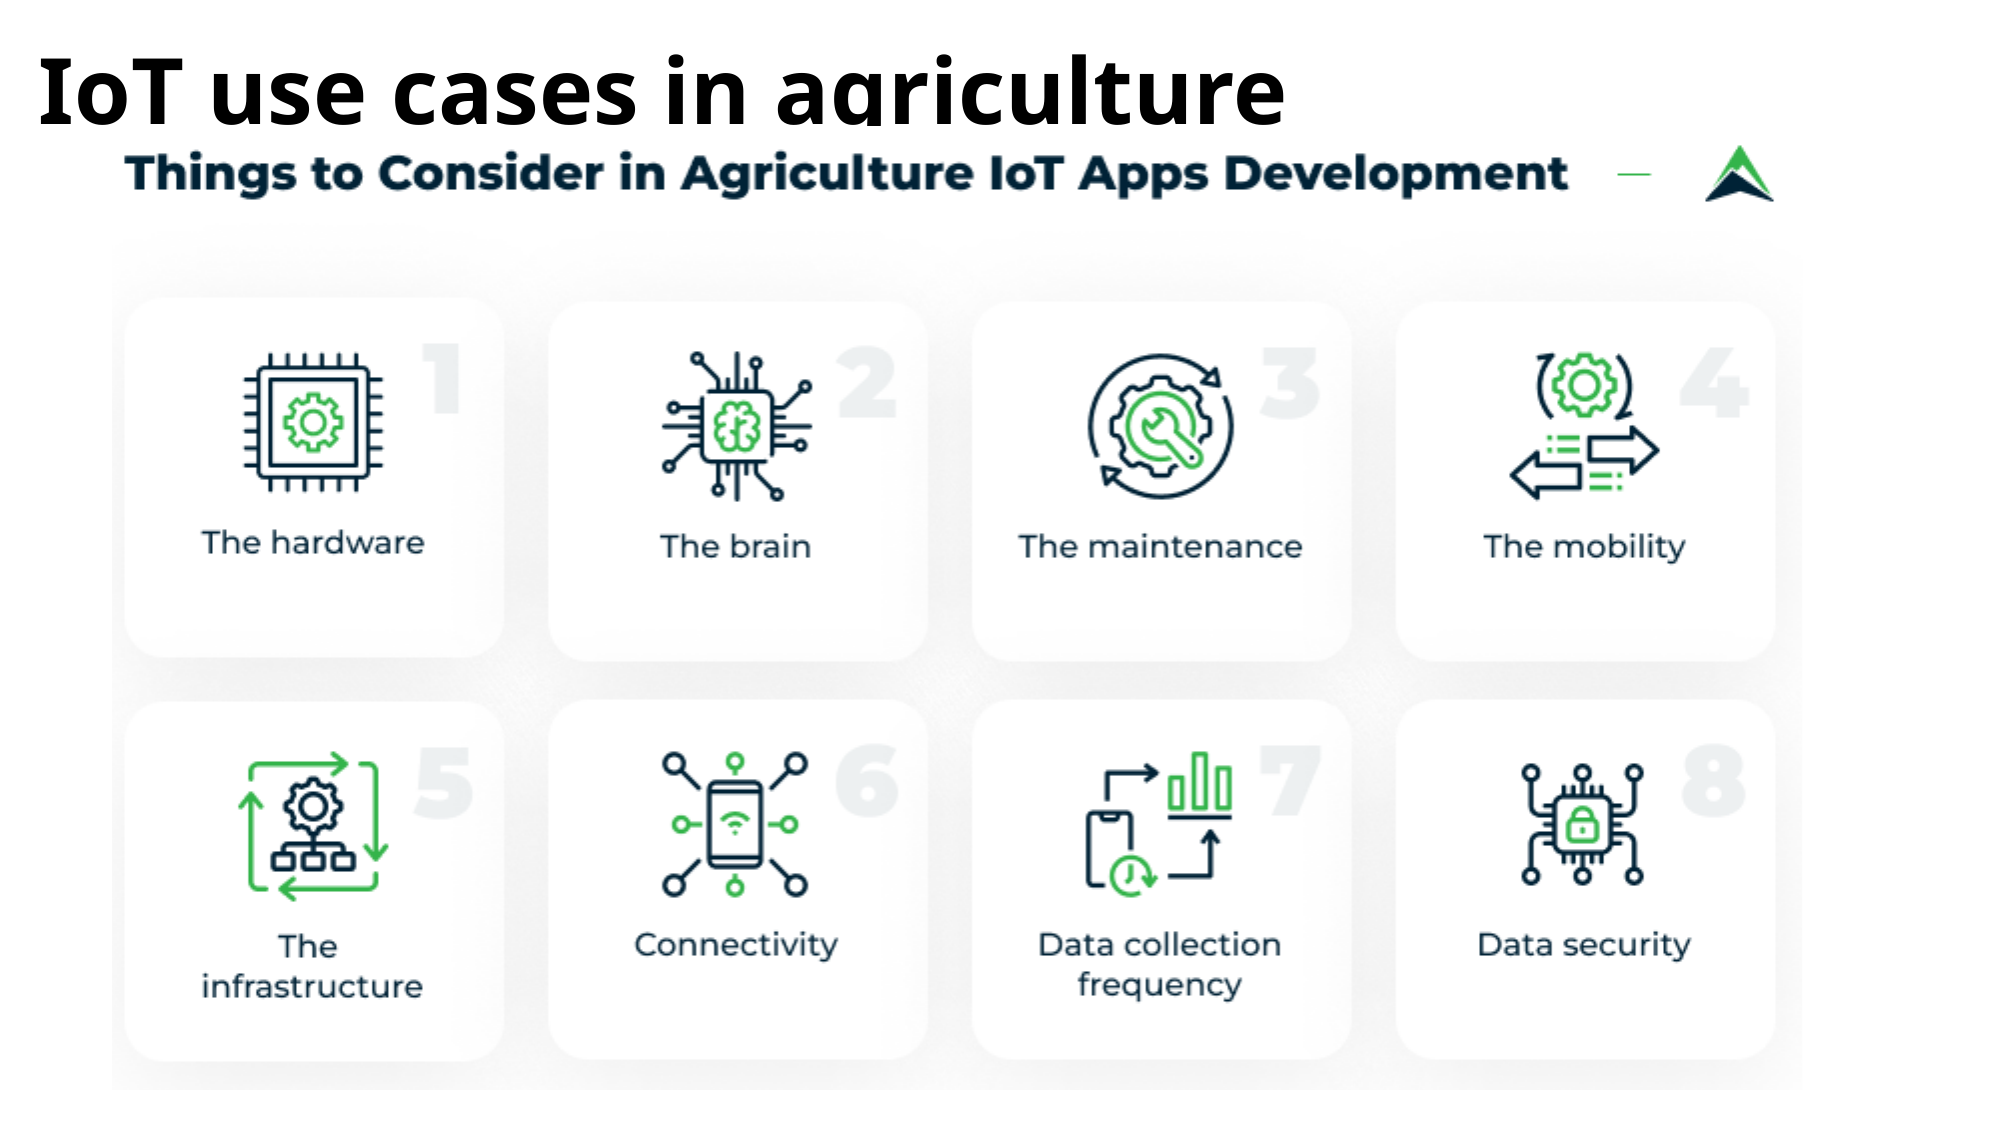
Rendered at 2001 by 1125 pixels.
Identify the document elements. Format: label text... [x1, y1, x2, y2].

picture [112, 126, 1803, 1090]
title IoT use cases in agriculture [23, 0, 1749, 204]
